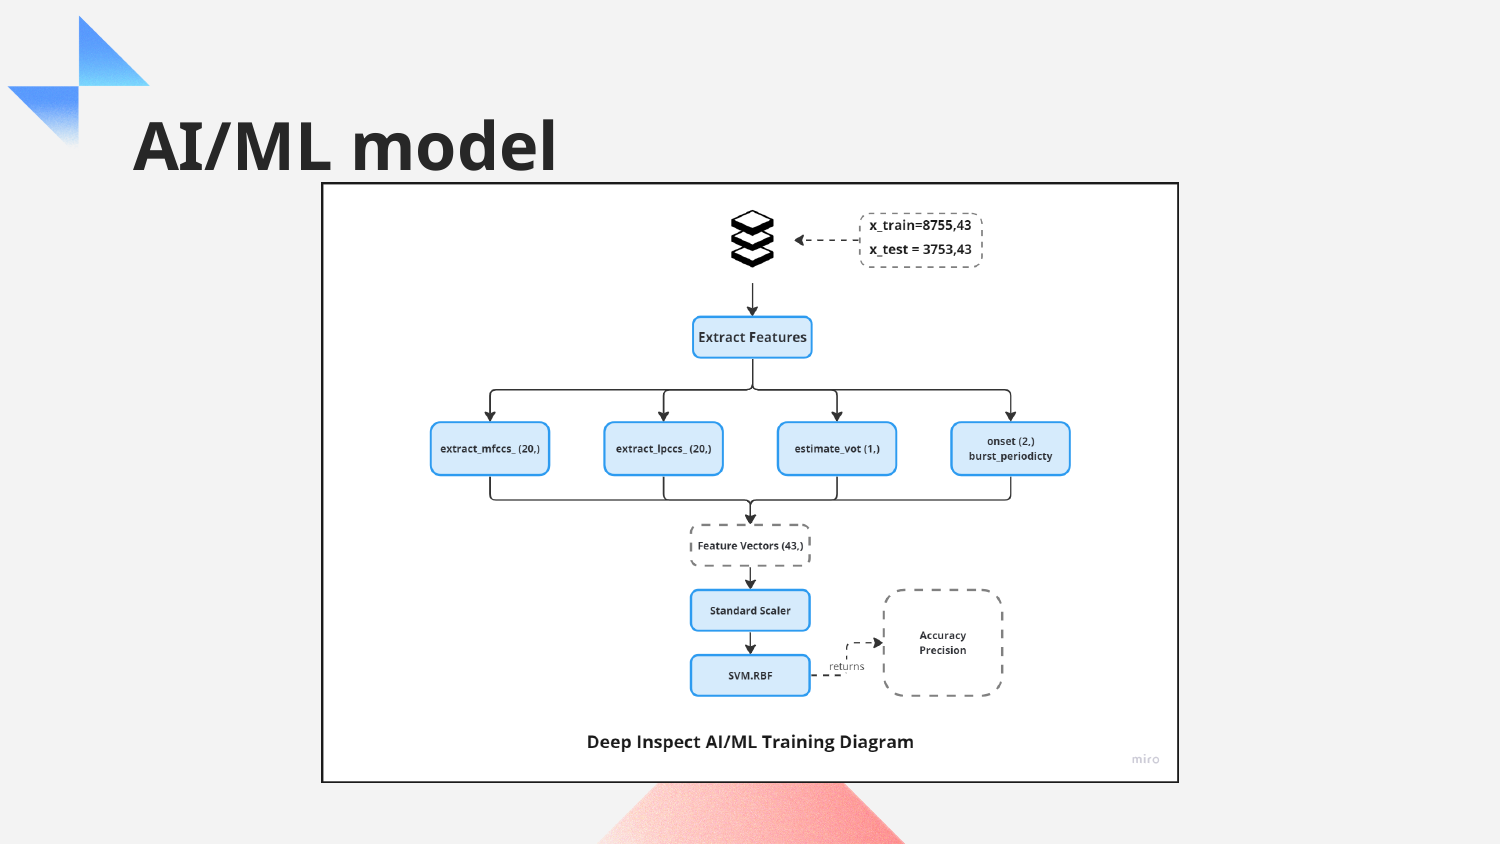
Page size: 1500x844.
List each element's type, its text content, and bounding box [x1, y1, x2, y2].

picture [321, 182, 1179, 844]
title AI/ML model [118, 88, 1382, 183]
picture [6, 1, 157, 165]
